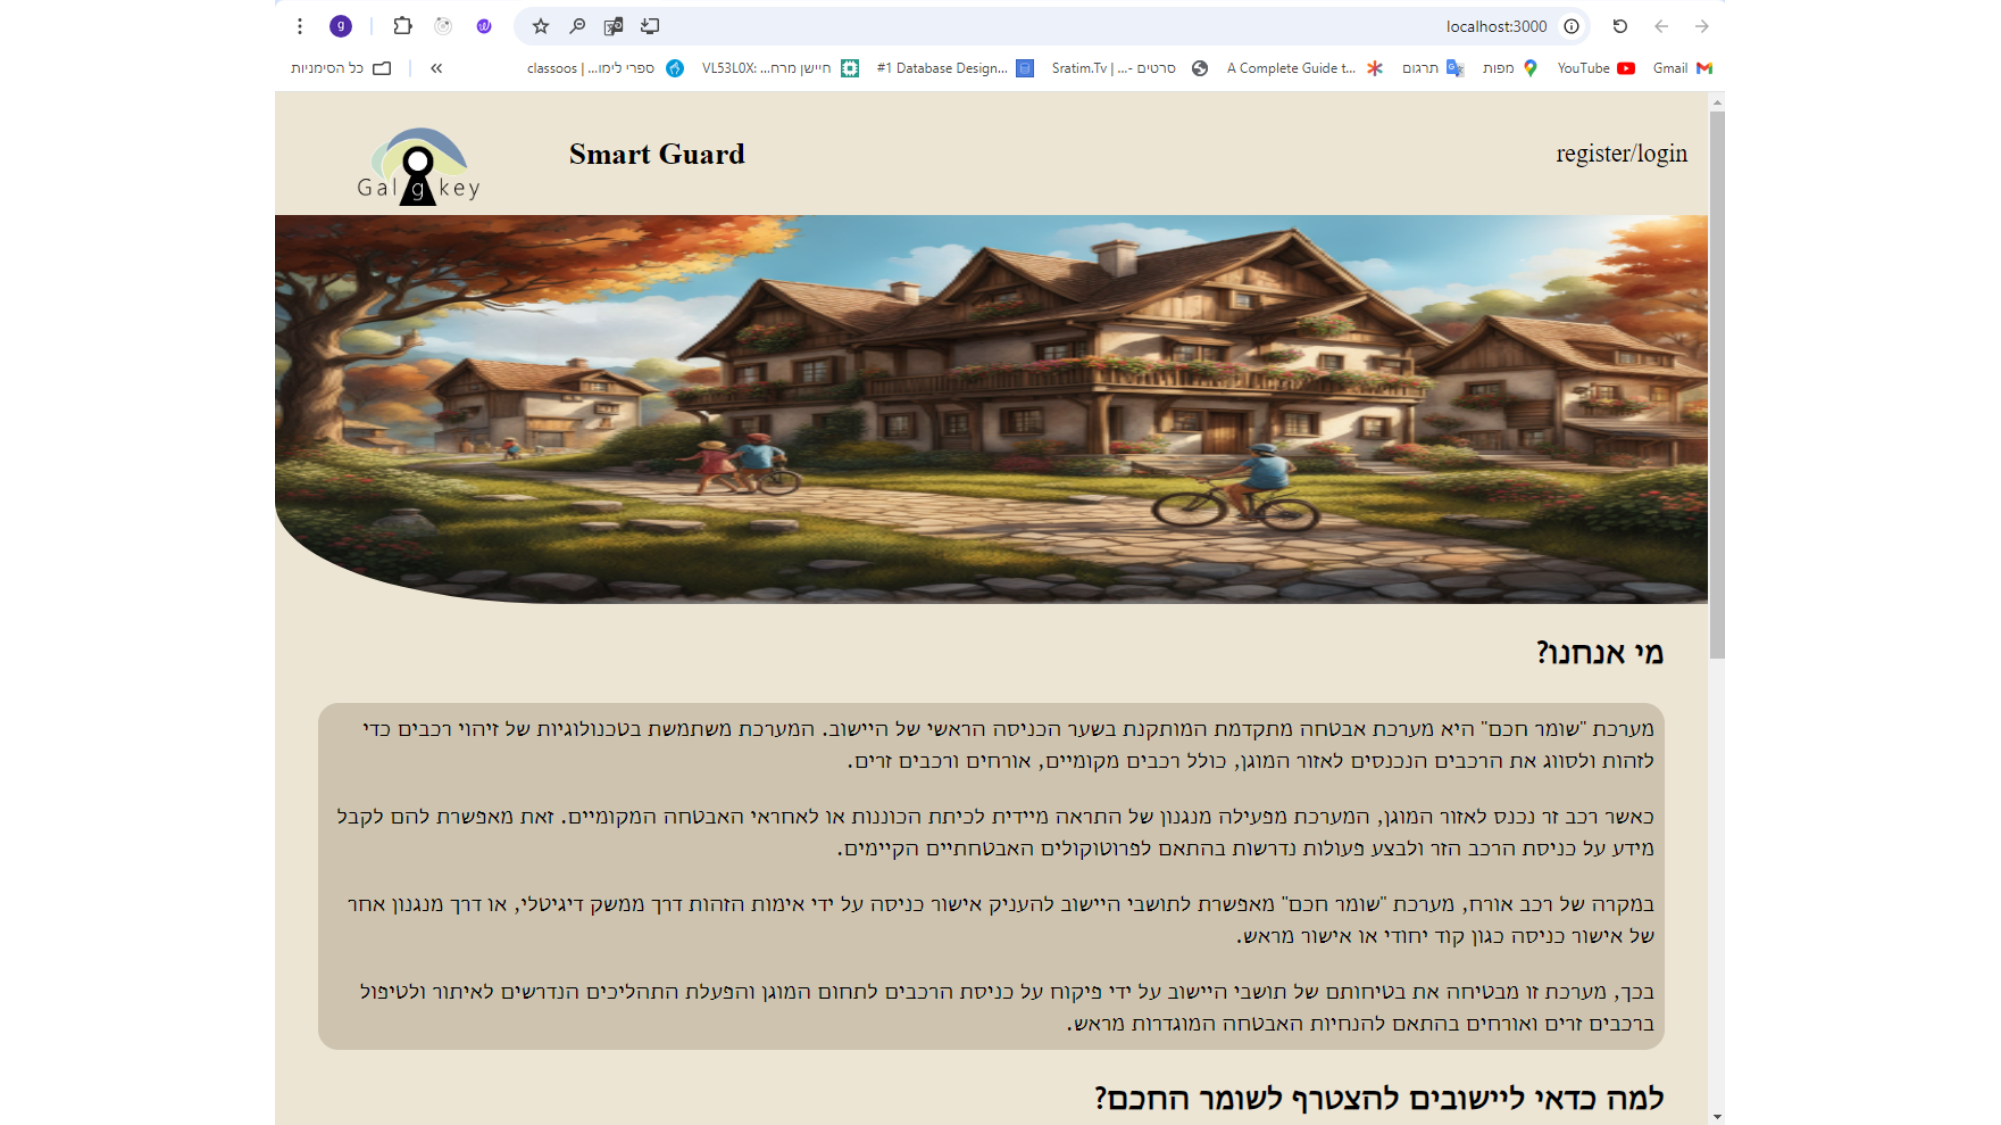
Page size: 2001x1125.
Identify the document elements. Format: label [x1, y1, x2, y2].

picture [274, 0, 1726, 1125]
